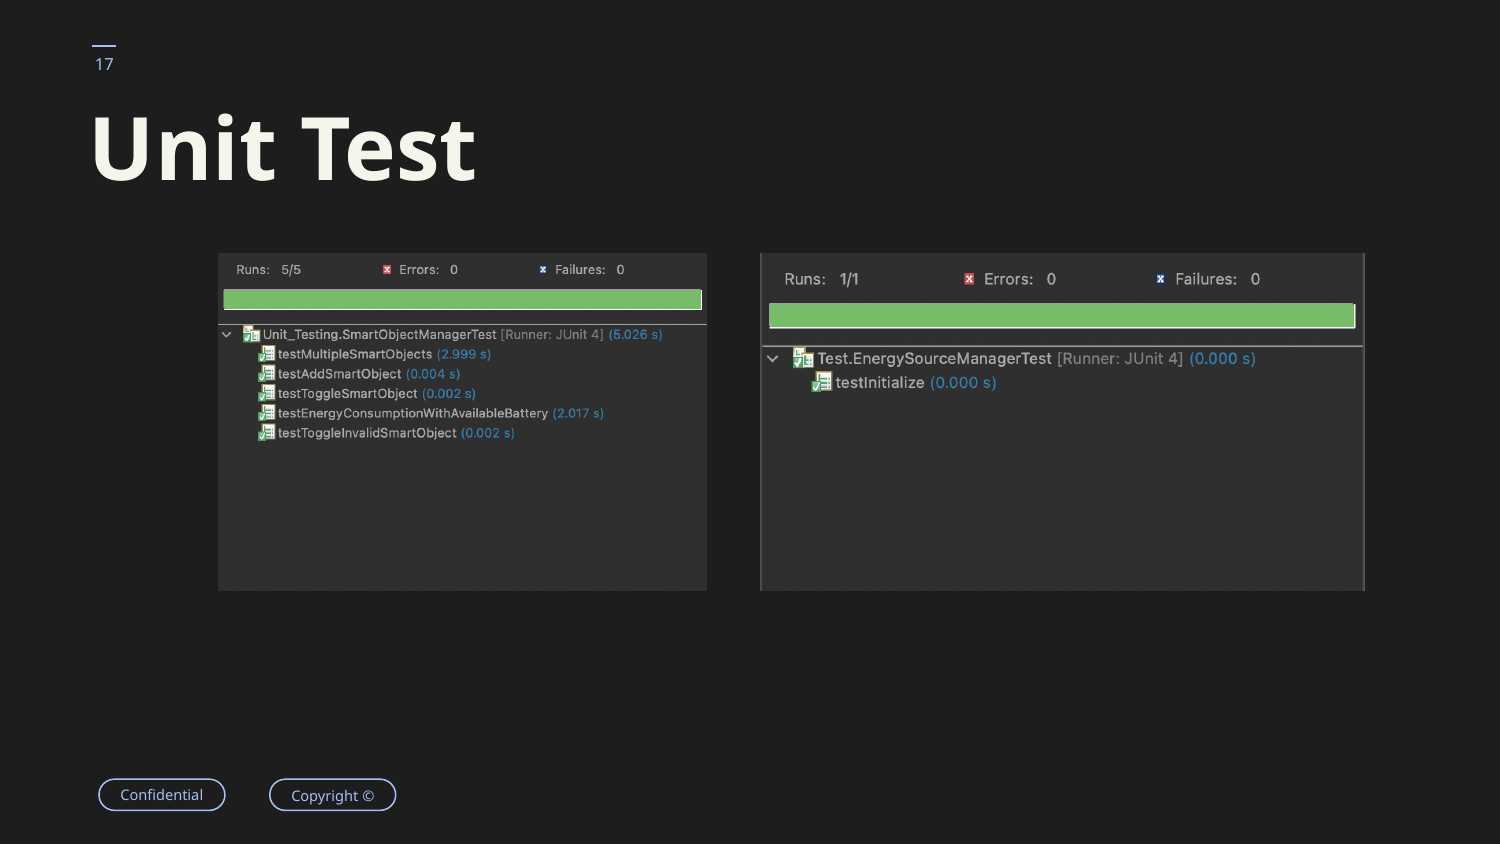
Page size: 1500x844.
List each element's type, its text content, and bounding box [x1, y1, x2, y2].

picture [760, 252, 1365, 591]
picture [217, 252, 722, 591]
title Unit Test [73, 97, 1185, 310]
